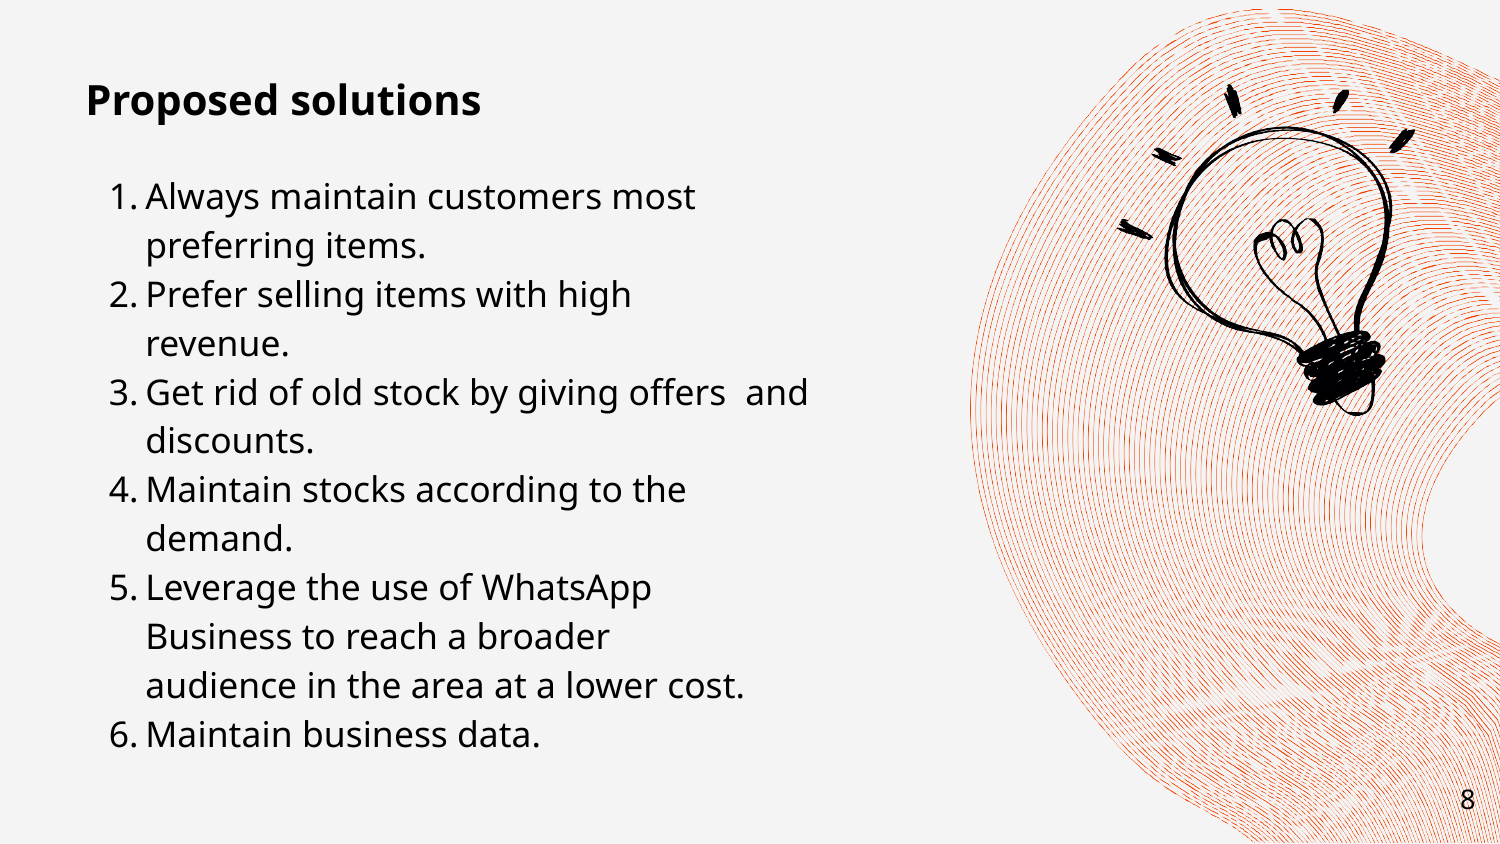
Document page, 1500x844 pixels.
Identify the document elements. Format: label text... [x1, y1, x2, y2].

title Proposed solutions [83, 73, 964, 216]
text_box Always maintain customers most preferring items. Prefer selling items with high revenue. Get rid of old stock by giving offers and discounts. Maintain stocks according to the demand. Leverage the use of WhatsApp Business to reach a broader audience in the area at a lower cost. Maintain business data. [107, 166, 887, 755]
picture [969, 9, 1500, 844]
